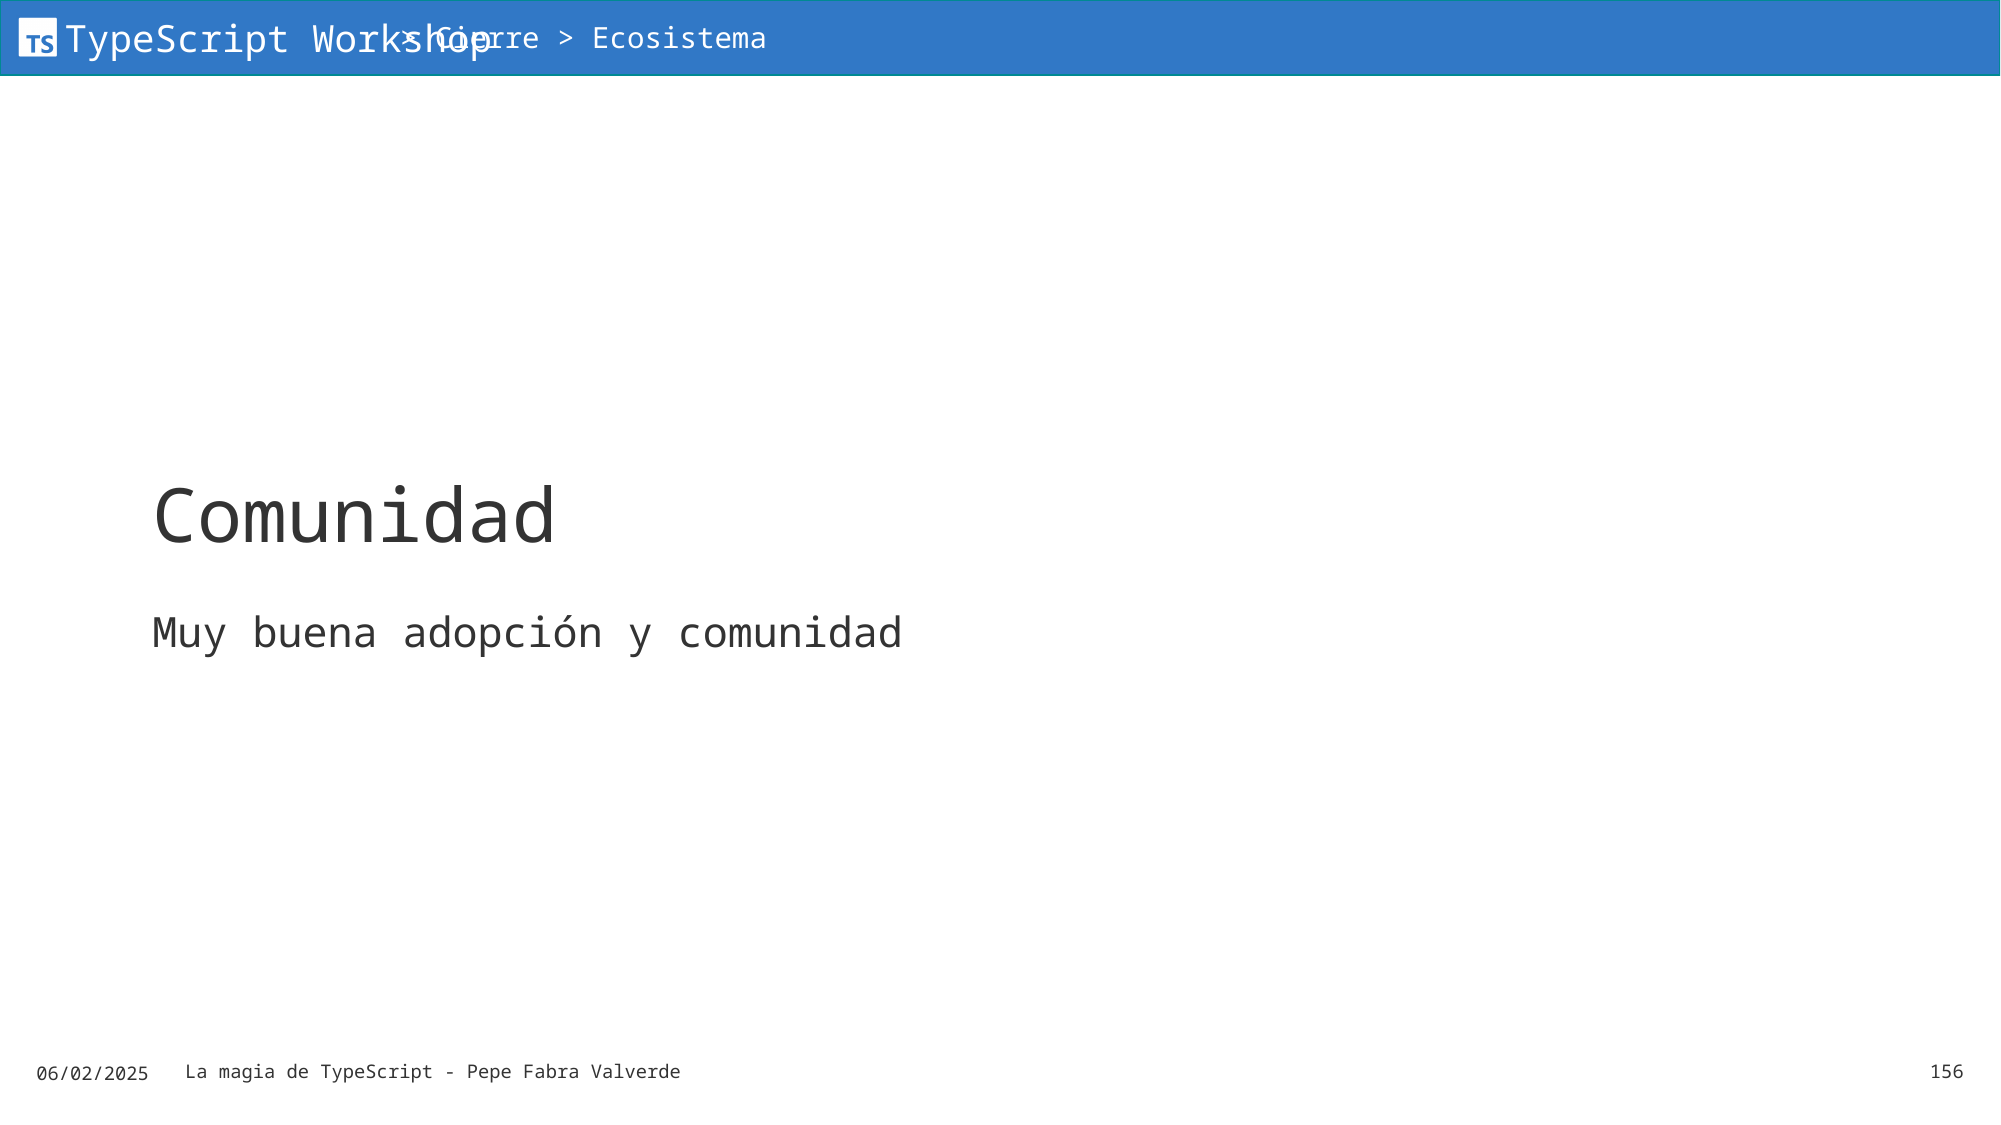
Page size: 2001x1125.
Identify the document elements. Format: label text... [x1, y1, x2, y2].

text_box > Cierre > Ecosistema [385, 11, 1886, 62]
footer La magia de TypeScript - Pepe Fabra Valverde [170, 1042, 846, 1103]
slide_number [21, 1042, 165, 1103]
picture [16, 15, 59, 59]
list Muy buena adopción y comunidad [137, 593, 1863, 1015]
slide_number 156 [1528, 1042, 1979, 1103]
title Comunidad [137, 171, 1863, 565]
